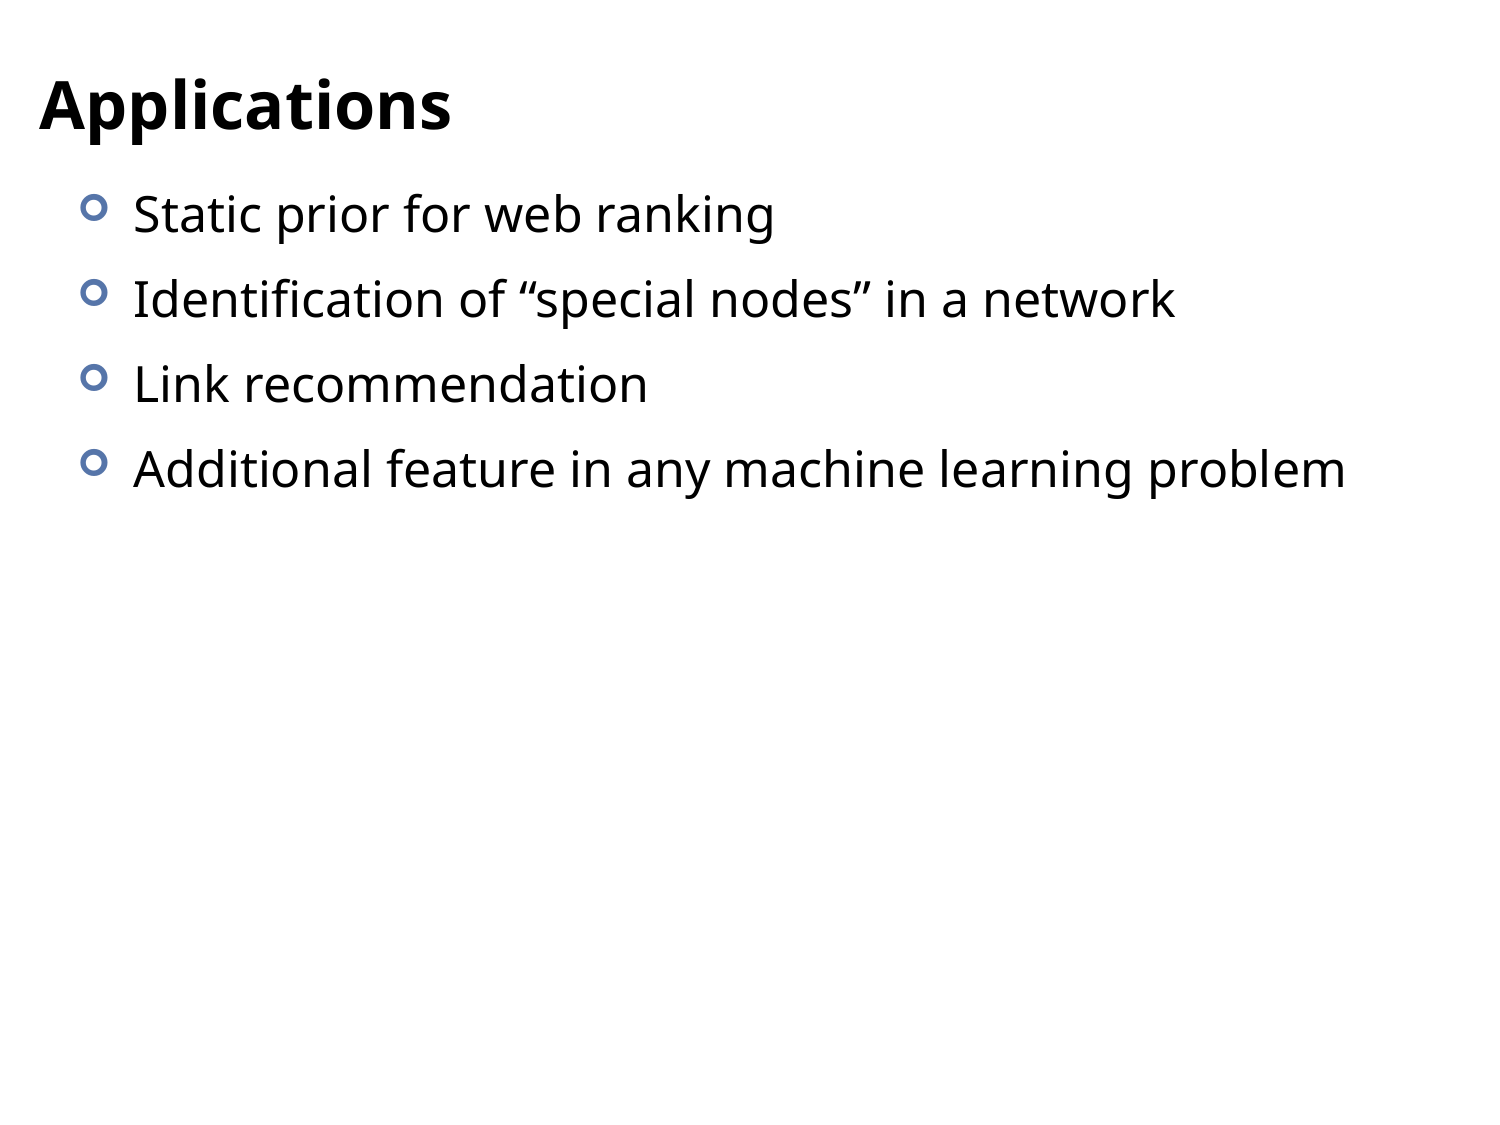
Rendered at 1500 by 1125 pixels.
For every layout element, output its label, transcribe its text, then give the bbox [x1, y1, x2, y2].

list Static prior for web ranking Identification of “special nodes” in a network Link recommendation Additional feature in any machine learning problem [62, 174, 1451, 1013]
title Applications [24, 18, 1451, 188]
